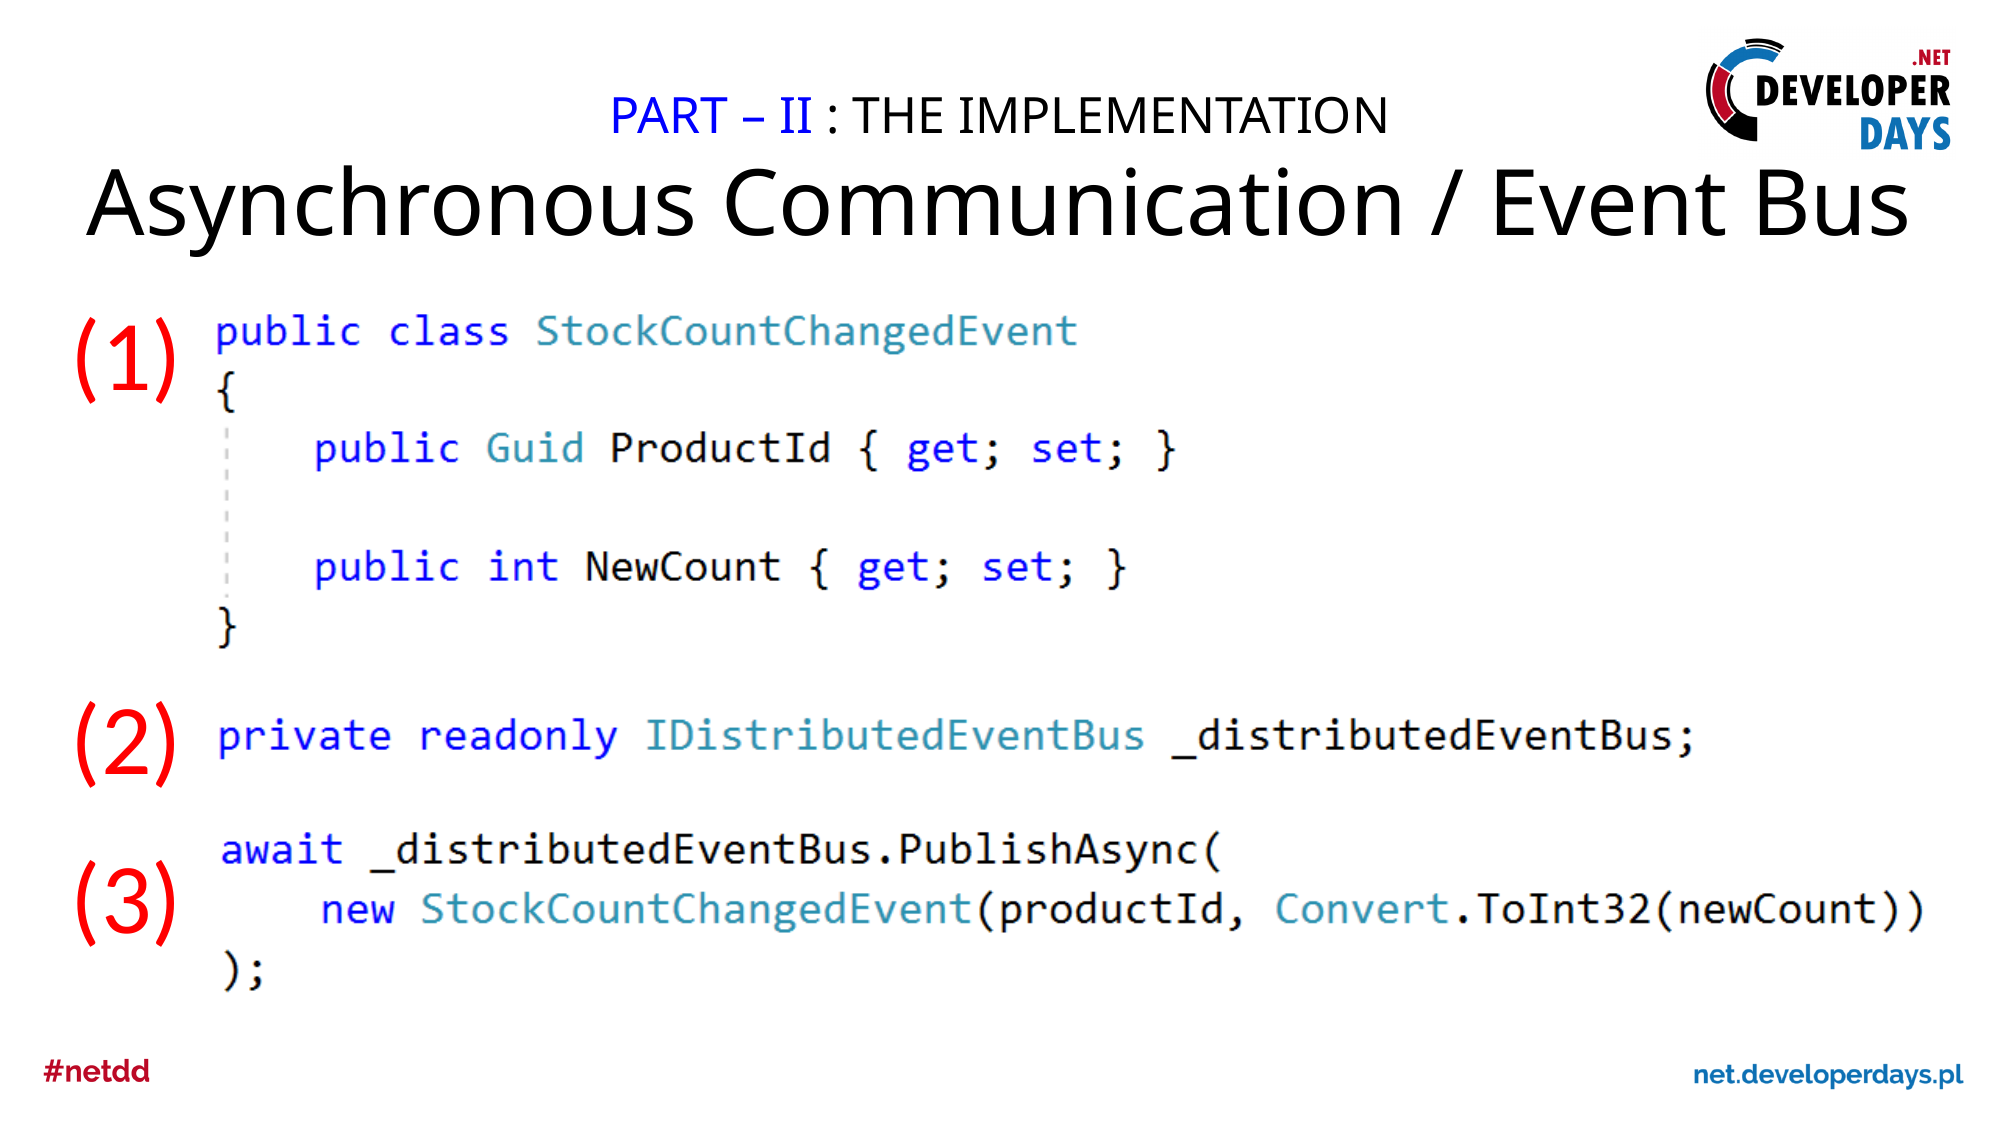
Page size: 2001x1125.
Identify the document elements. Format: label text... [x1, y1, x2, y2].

picture [197, 820, 1944, 1008]
picture [1698, 26, 1956, 160]
picture [197, 709, 1717, 792]
text_box (1) [56, 283, 198, 418]
picture [26, 1043, 170, 1099]
text_box (2) [56, 667, 198, 803]
picture [197, 293, 1200, 661]
title PART – II : THE IMPLEMENTATION Asynchronous Communication / Event Bus [0, 59, 2000, 278]
picture [1680, 1043, 1974, 1099]
text_box (3) [56, 826, 197, 961]
